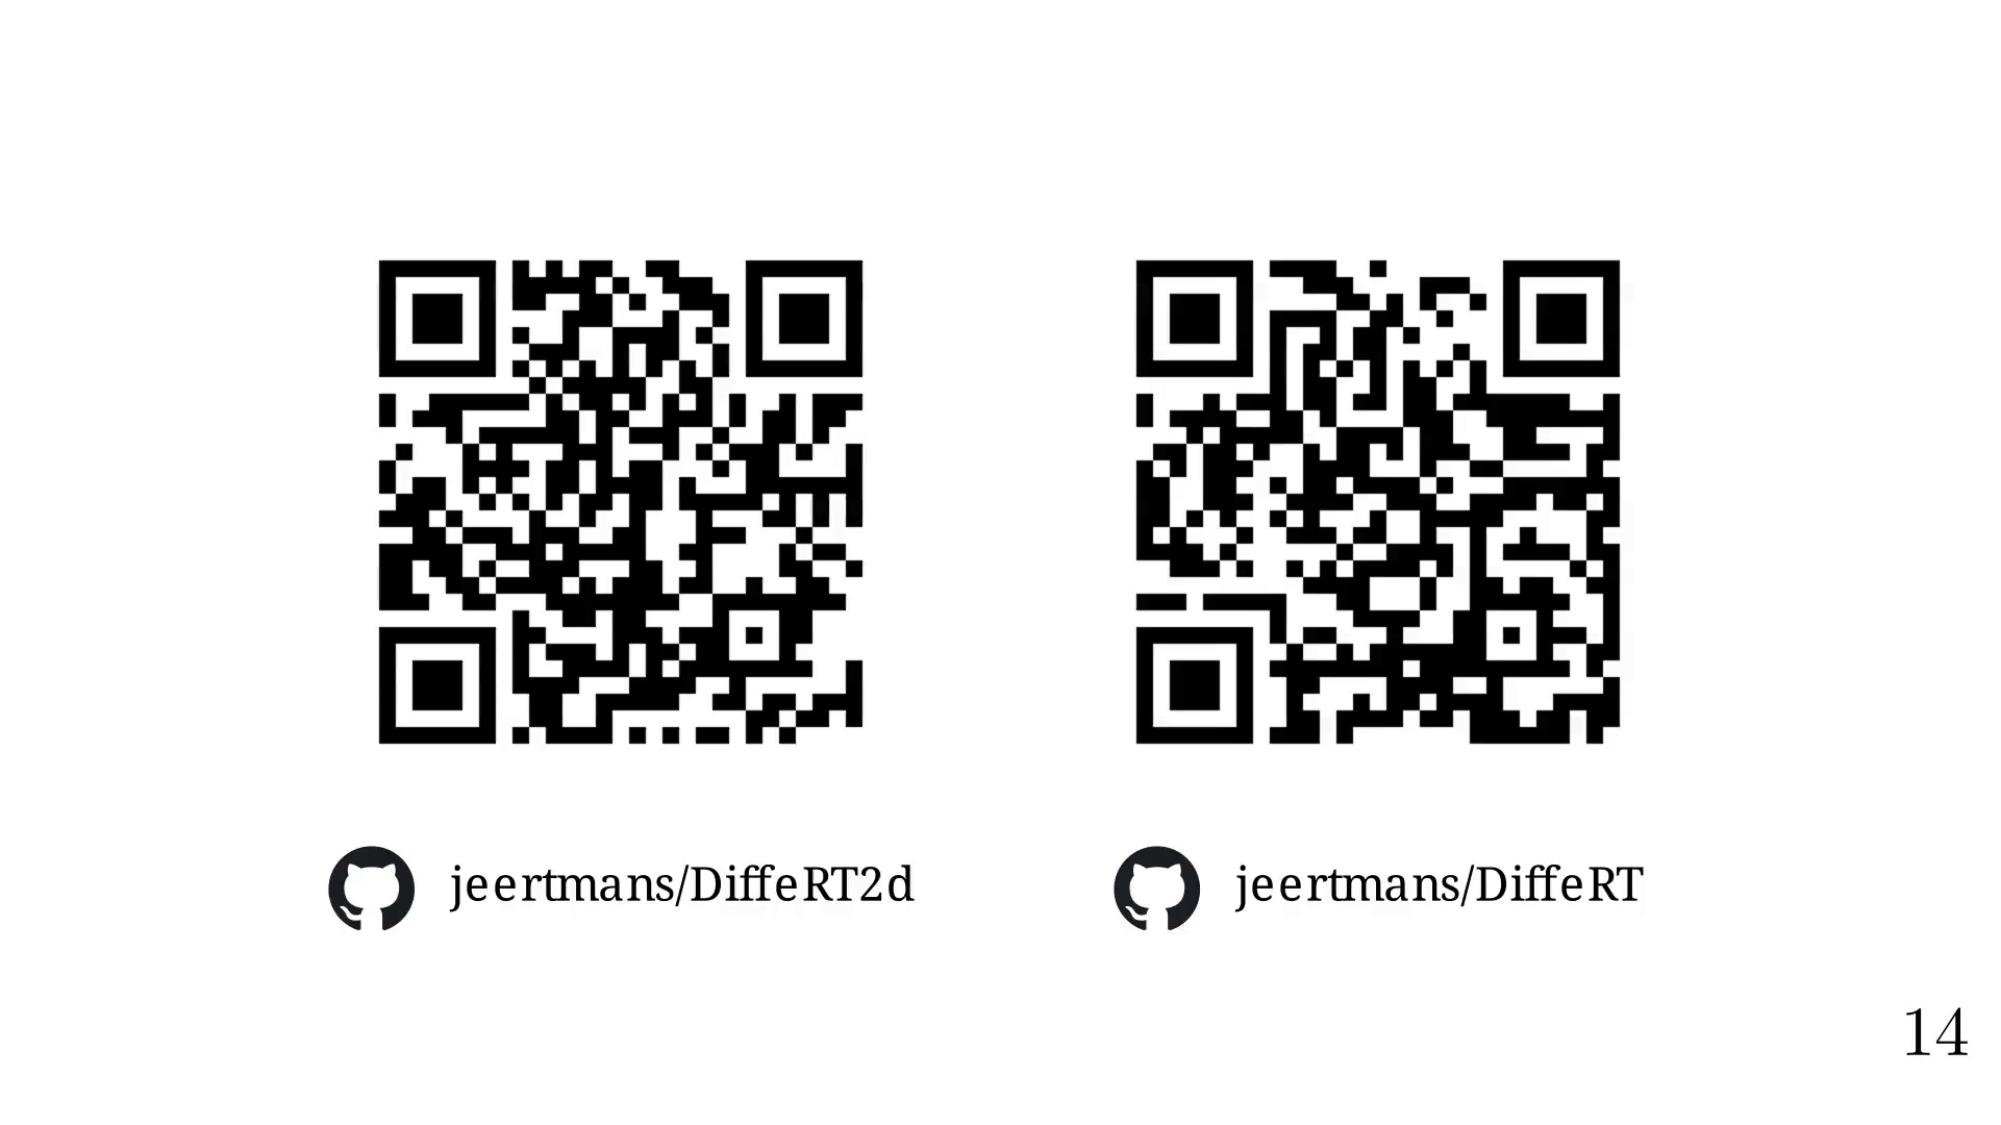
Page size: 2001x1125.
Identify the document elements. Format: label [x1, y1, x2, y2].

text_box [0, 0, 2000, 1125]
